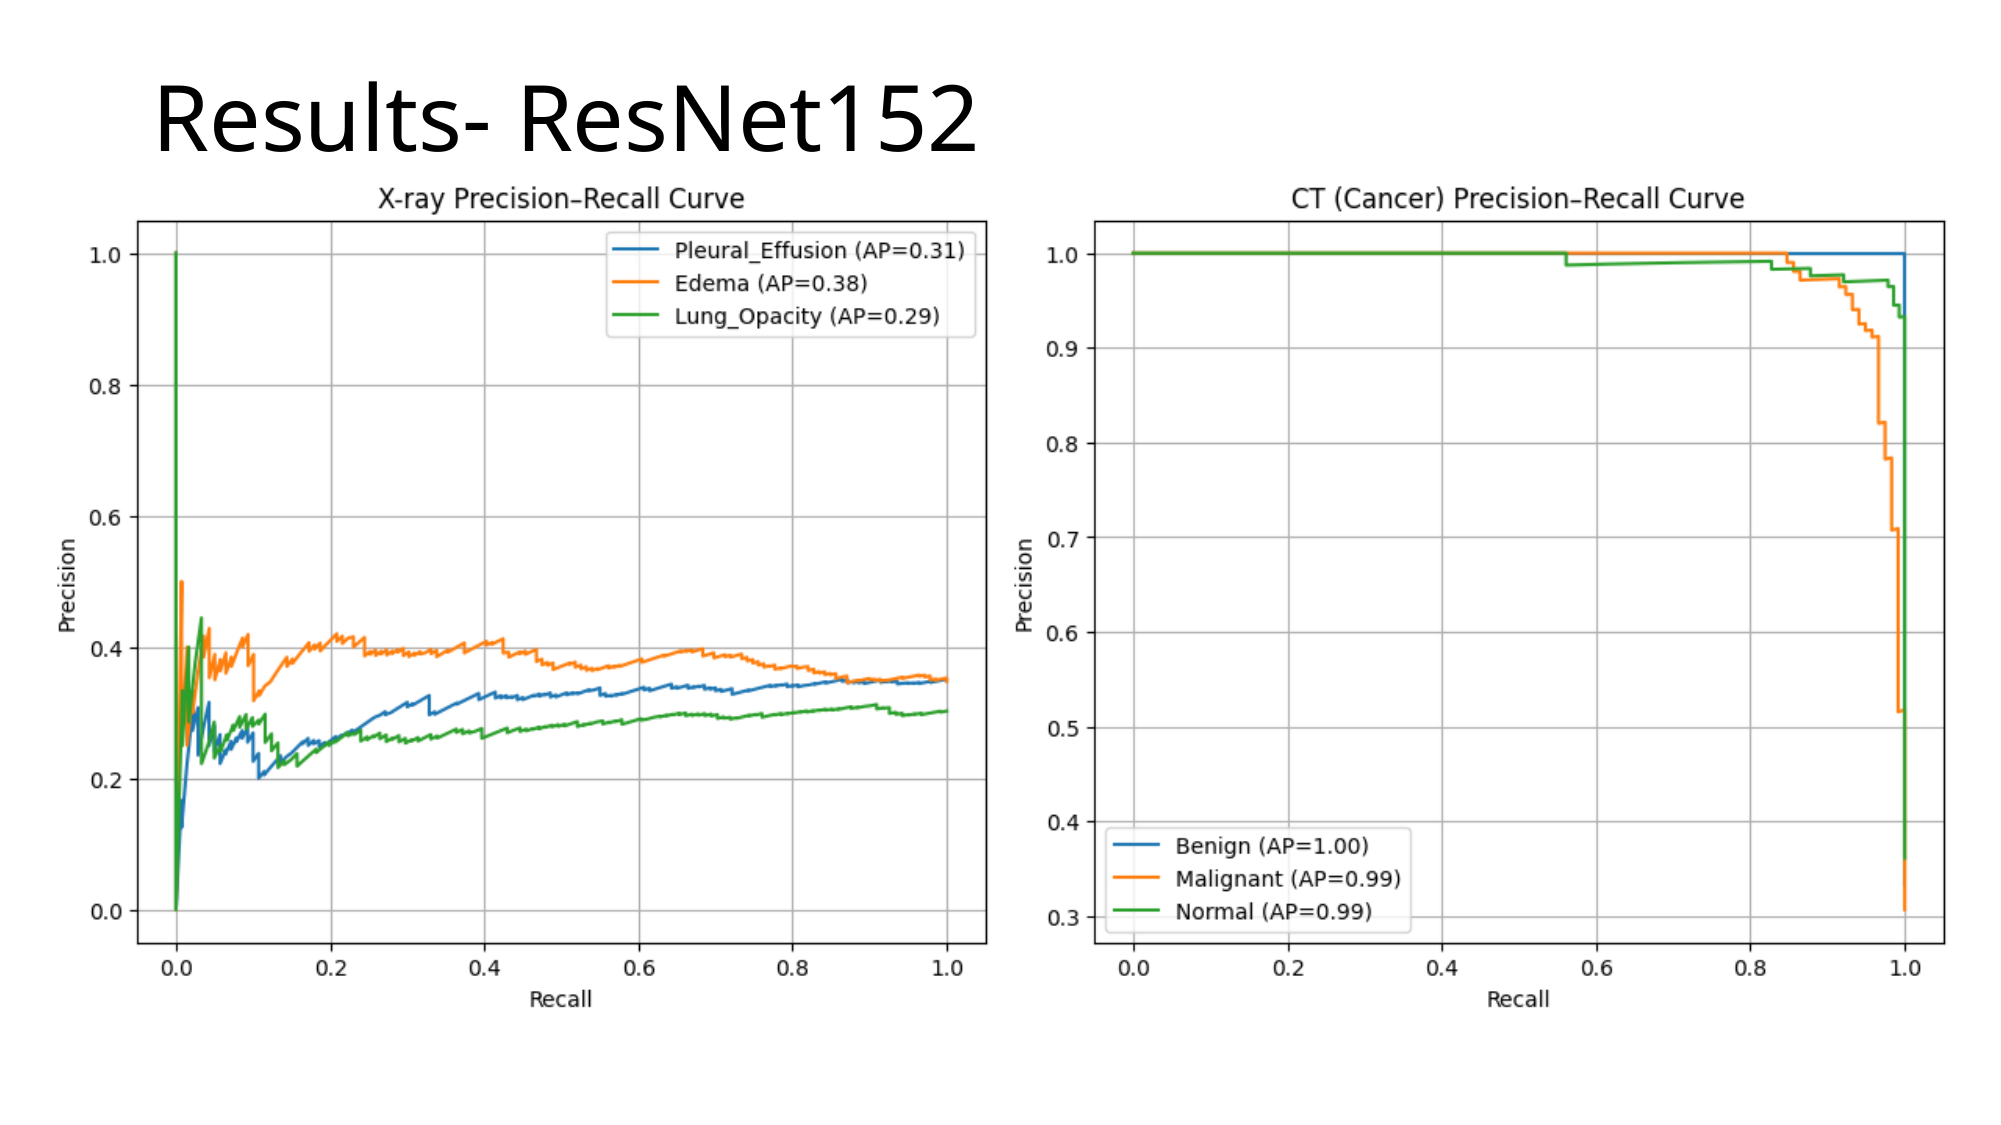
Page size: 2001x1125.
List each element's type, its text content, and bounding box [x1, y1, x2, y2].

title Results- ResNet152 [137, 59, 1863, 171]
picture [42, 171, 1958, 1026]
